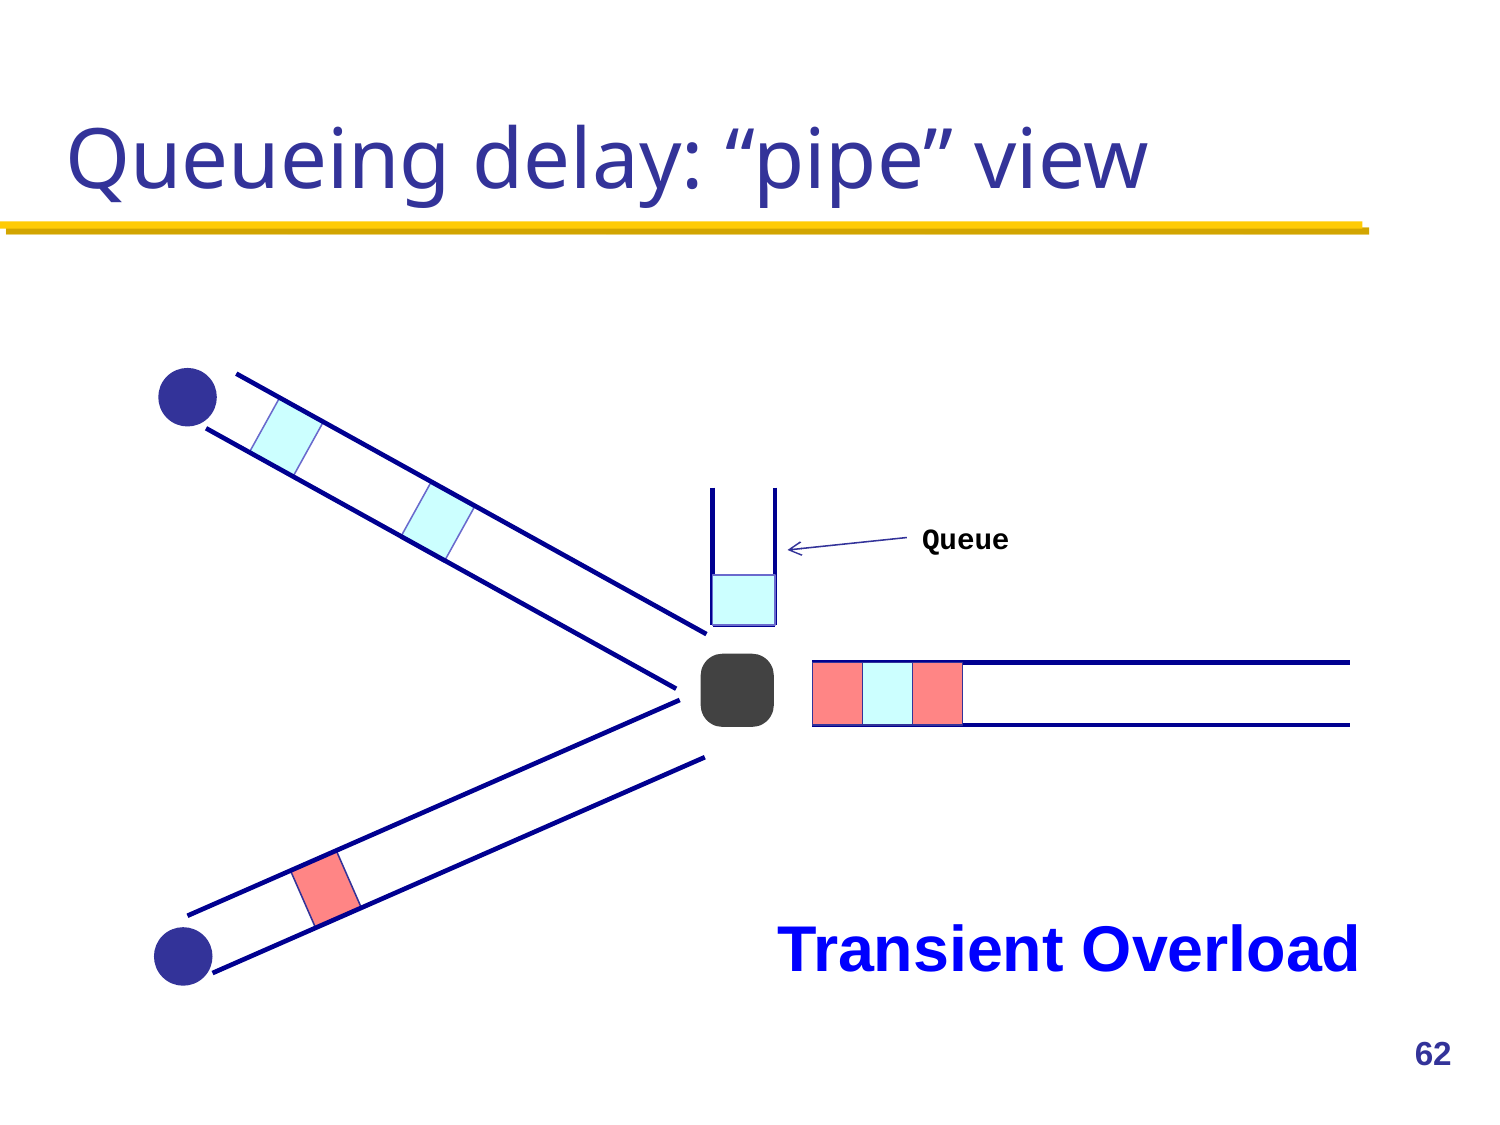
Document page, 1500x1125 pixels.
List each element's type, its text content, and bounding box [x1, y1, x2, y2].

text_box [177, 804, 716, 868]
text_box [787, 537, 907, 551]
text_box [153, 927, 213, 986]
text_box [712, 487, 776, 626]
text_box [700, 653, 774, 727]
slide_number 62 [1400, 1025, 1500, 1100]
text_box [812, 662, 1351, 726]
text_box Transient Overload [762, 899, 1463, 993]
text_box [158, 367, 217, 427]
title Queueing delay: “pipe” view [49, 24, 1451, 213]
text_box Queue [906, 512, 1025, 563]
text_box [186, 499, 725, 565]
